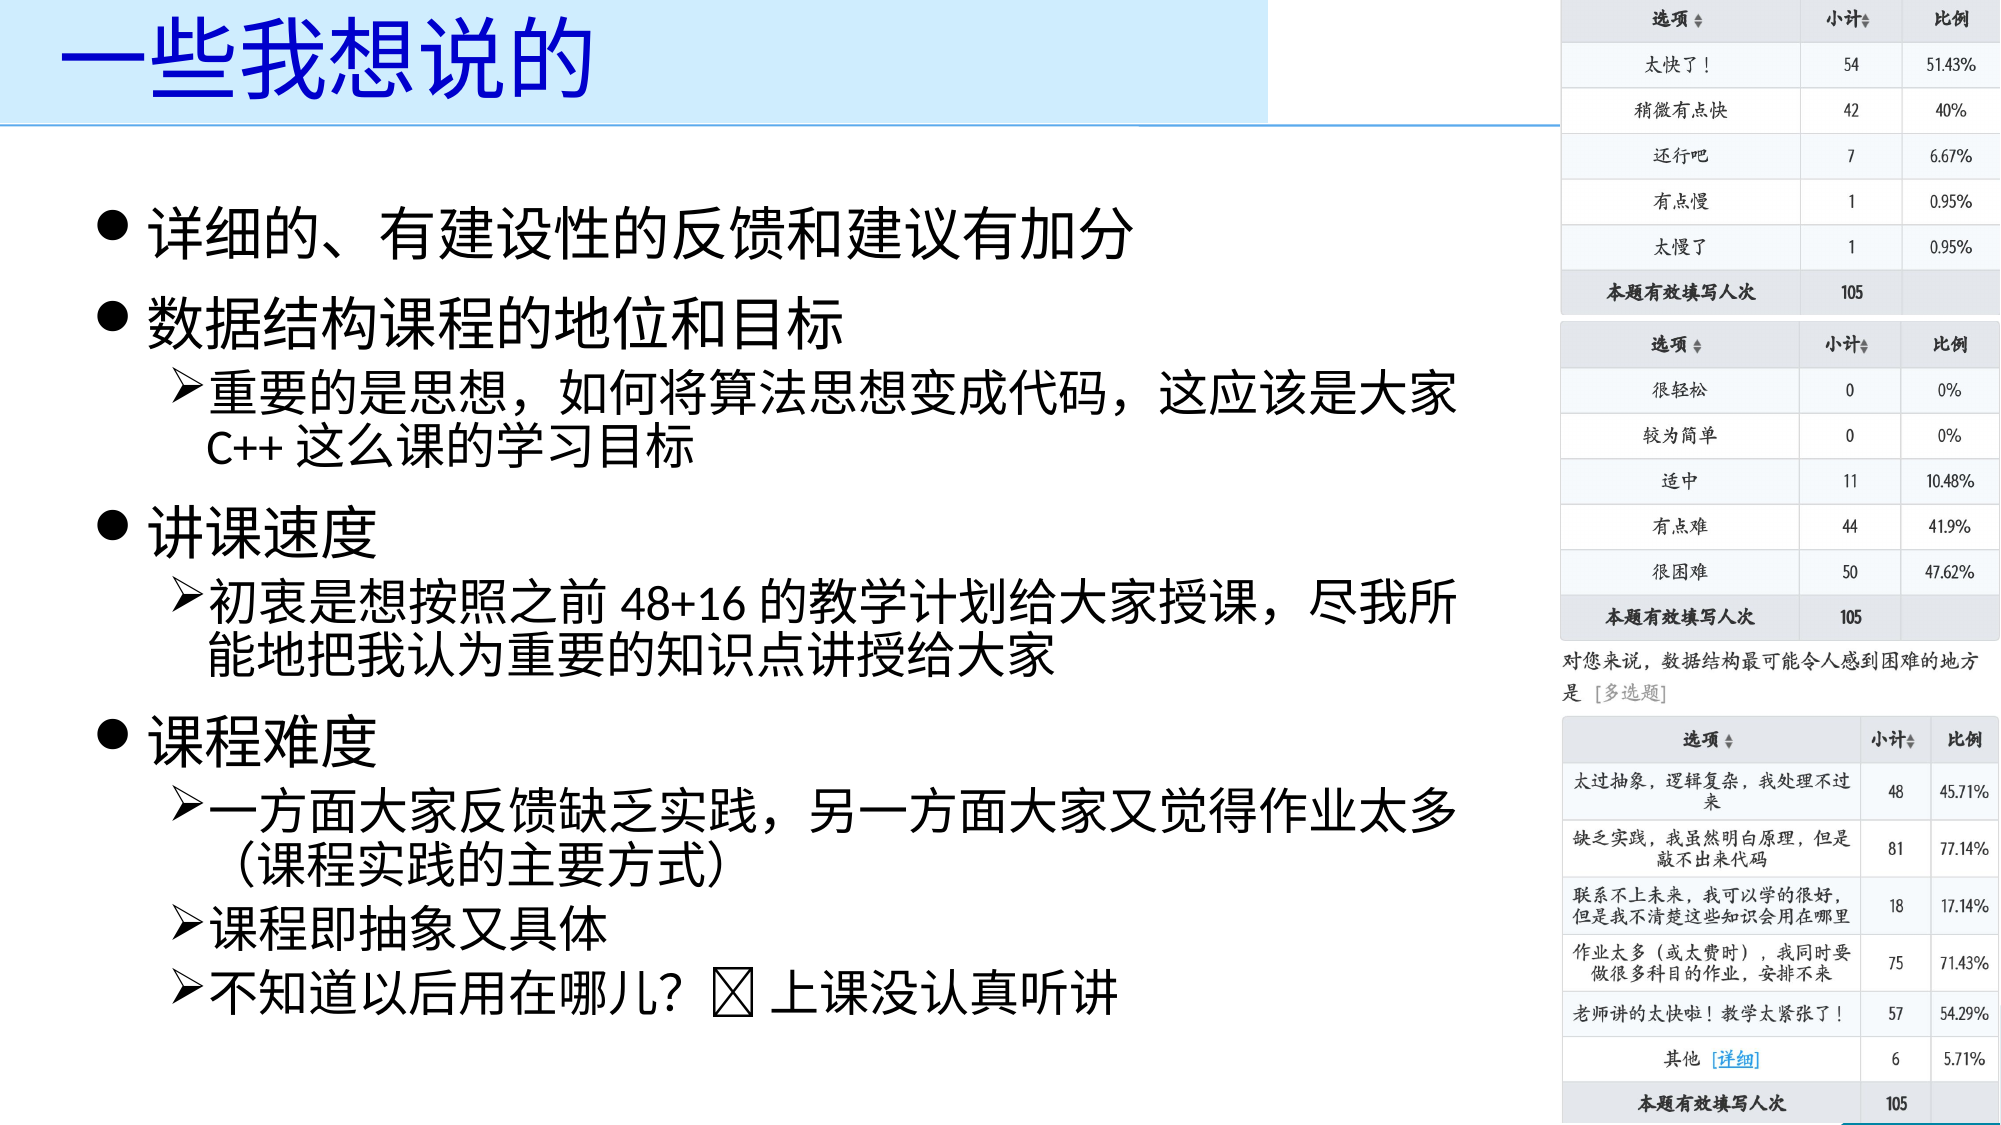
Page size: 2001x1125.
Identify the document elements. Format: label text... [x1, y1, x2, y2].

picture [1560, 321, 2000, 641]
list 详细的、有建设性的反馈和建议有加分 数据结构课程的地位和目标 重要的是思想，如何将算法思想变成代码，这应该是大家C++这么课的学习目标 讲课速度 初衷是想按照之前48+16的教学计划给大家授课，尽我所能地把我认为重要的知识点讲授给大家 课程难度 一方面大家反馈缺乏实践，另一方面大家又觉得作业太多（课程实践的主要方式） 课程即抽象又具体 不知道以后用在哪儿？ 上课没认真听讲 [78, 189, 1520, 1094]
picture [1560, 0, 2000, 315]
title 一些我想说的 [43, 7, 1560, 121]
picture [1560, 647, 2001, 1123]
